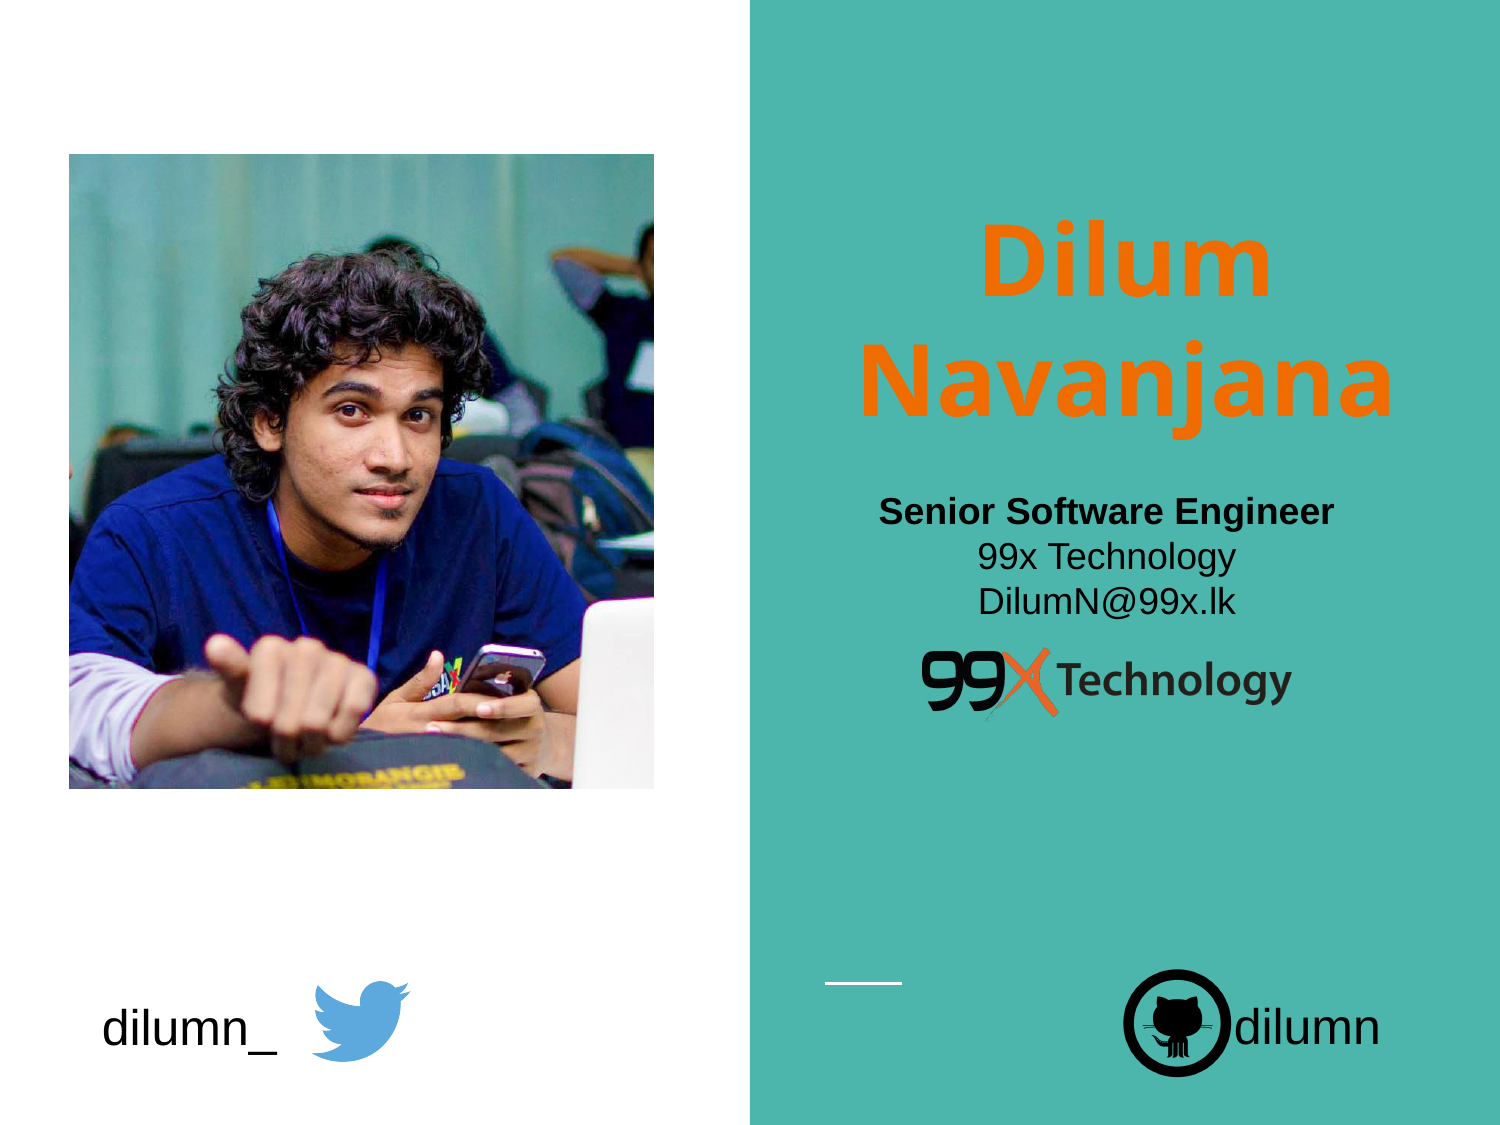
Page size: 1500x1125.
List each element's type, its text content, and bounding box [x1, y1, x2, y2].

text_box [658, 221, 1475, 413]
title Dilum Navanjana [794, 295, 1459, 452]
picture [68, 154, 654, 789]
text_box dilumn_ [86, 980, 310, 1066]
picture [311, 981, 411, 1062]
picture [922, 646, 1292, 723]
text_box dilumn [1248, 979, 1444, 1065]
text_box Senior Software Engineer 99x Technology DilumN@99x.lk [774, 472, 1440, 653]
picture [1110, 956, 1245, 1090]
